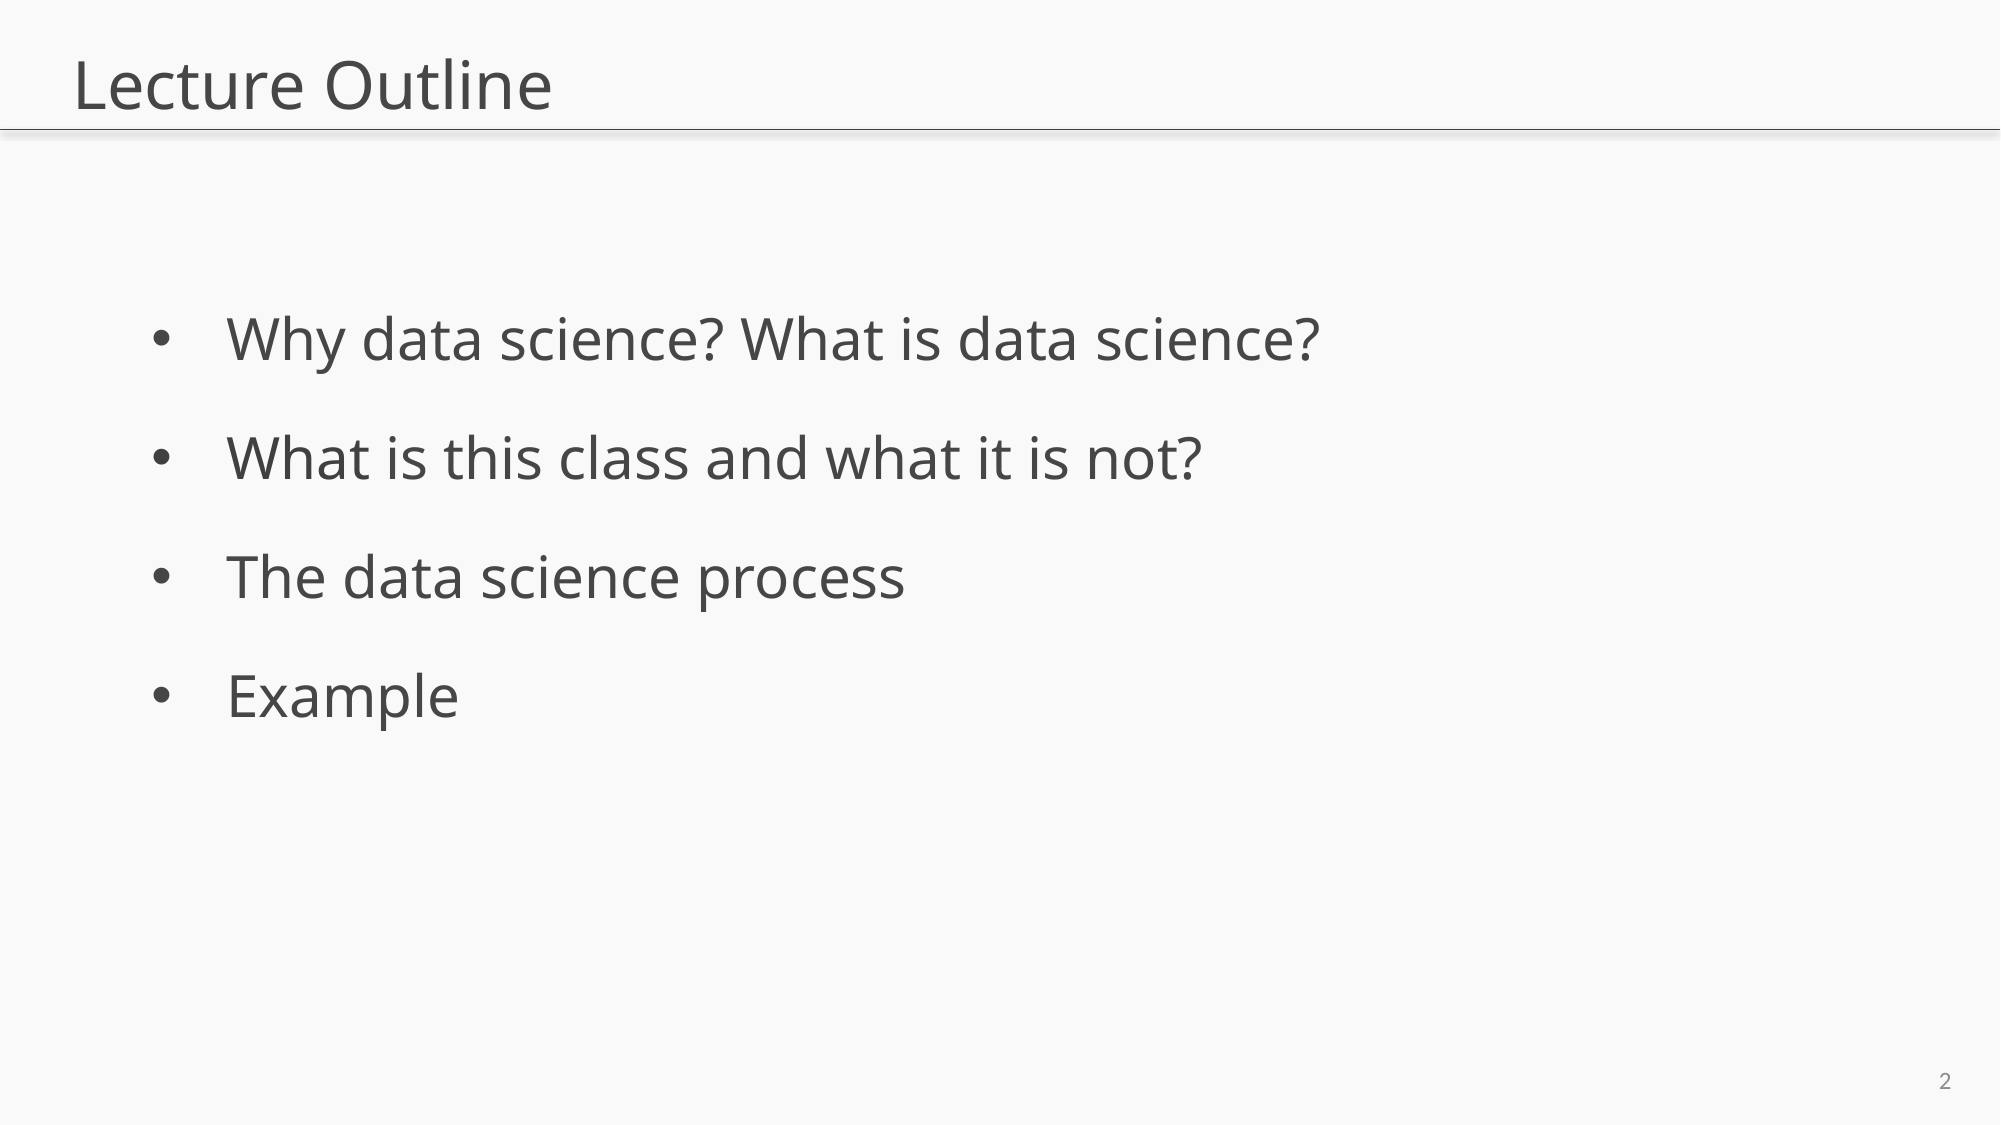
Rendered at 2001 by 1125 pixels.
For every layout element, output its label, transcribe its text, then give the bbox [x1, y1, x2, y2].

title Lecture Outline [57, 35, 1943, 162]
slide_number 2 [1500, 1050, 1967, 1110]
list Why data science? What is data science? What is this class and what it is not? The data science process Example [136, 294, 1831, 641]
